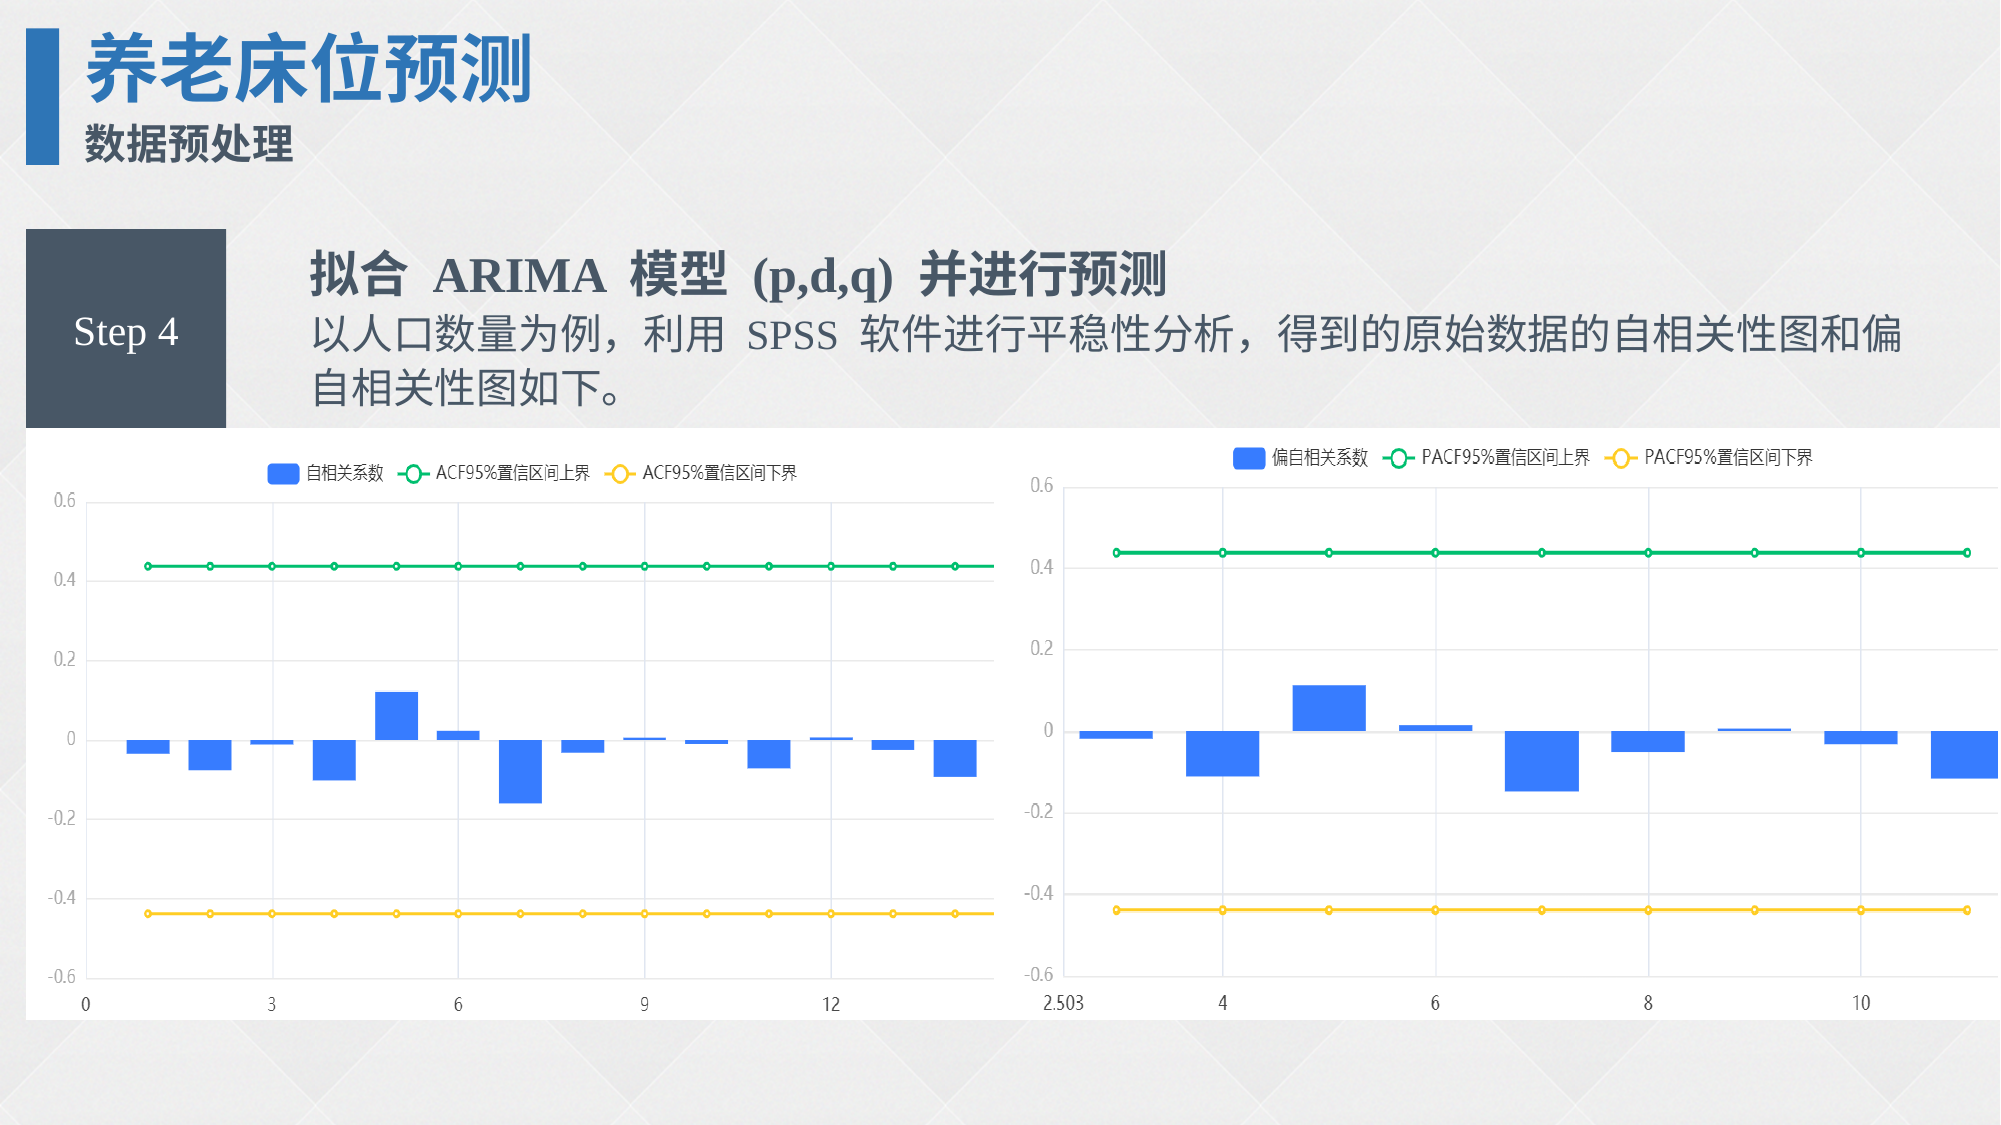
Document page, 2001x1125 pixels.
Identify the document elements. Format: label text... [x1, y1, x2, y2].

text_box [25, 228, 227, 296]
text_box Step 4 [25, 296, 227, 362]
text_box [25, 362, 227, 430]
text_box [26, 14, 592, 176]
text_box 拟合 ARIMA 模型 (p,d,q) 并进行预测 以人口数量为例，利用 SPSS 软件进行平稳性分析，得到的原始数据的自相关性图和偏自相关性图如下。 [294, 229, 1923, 420]
picture [0, 0, 2001, 1125]
